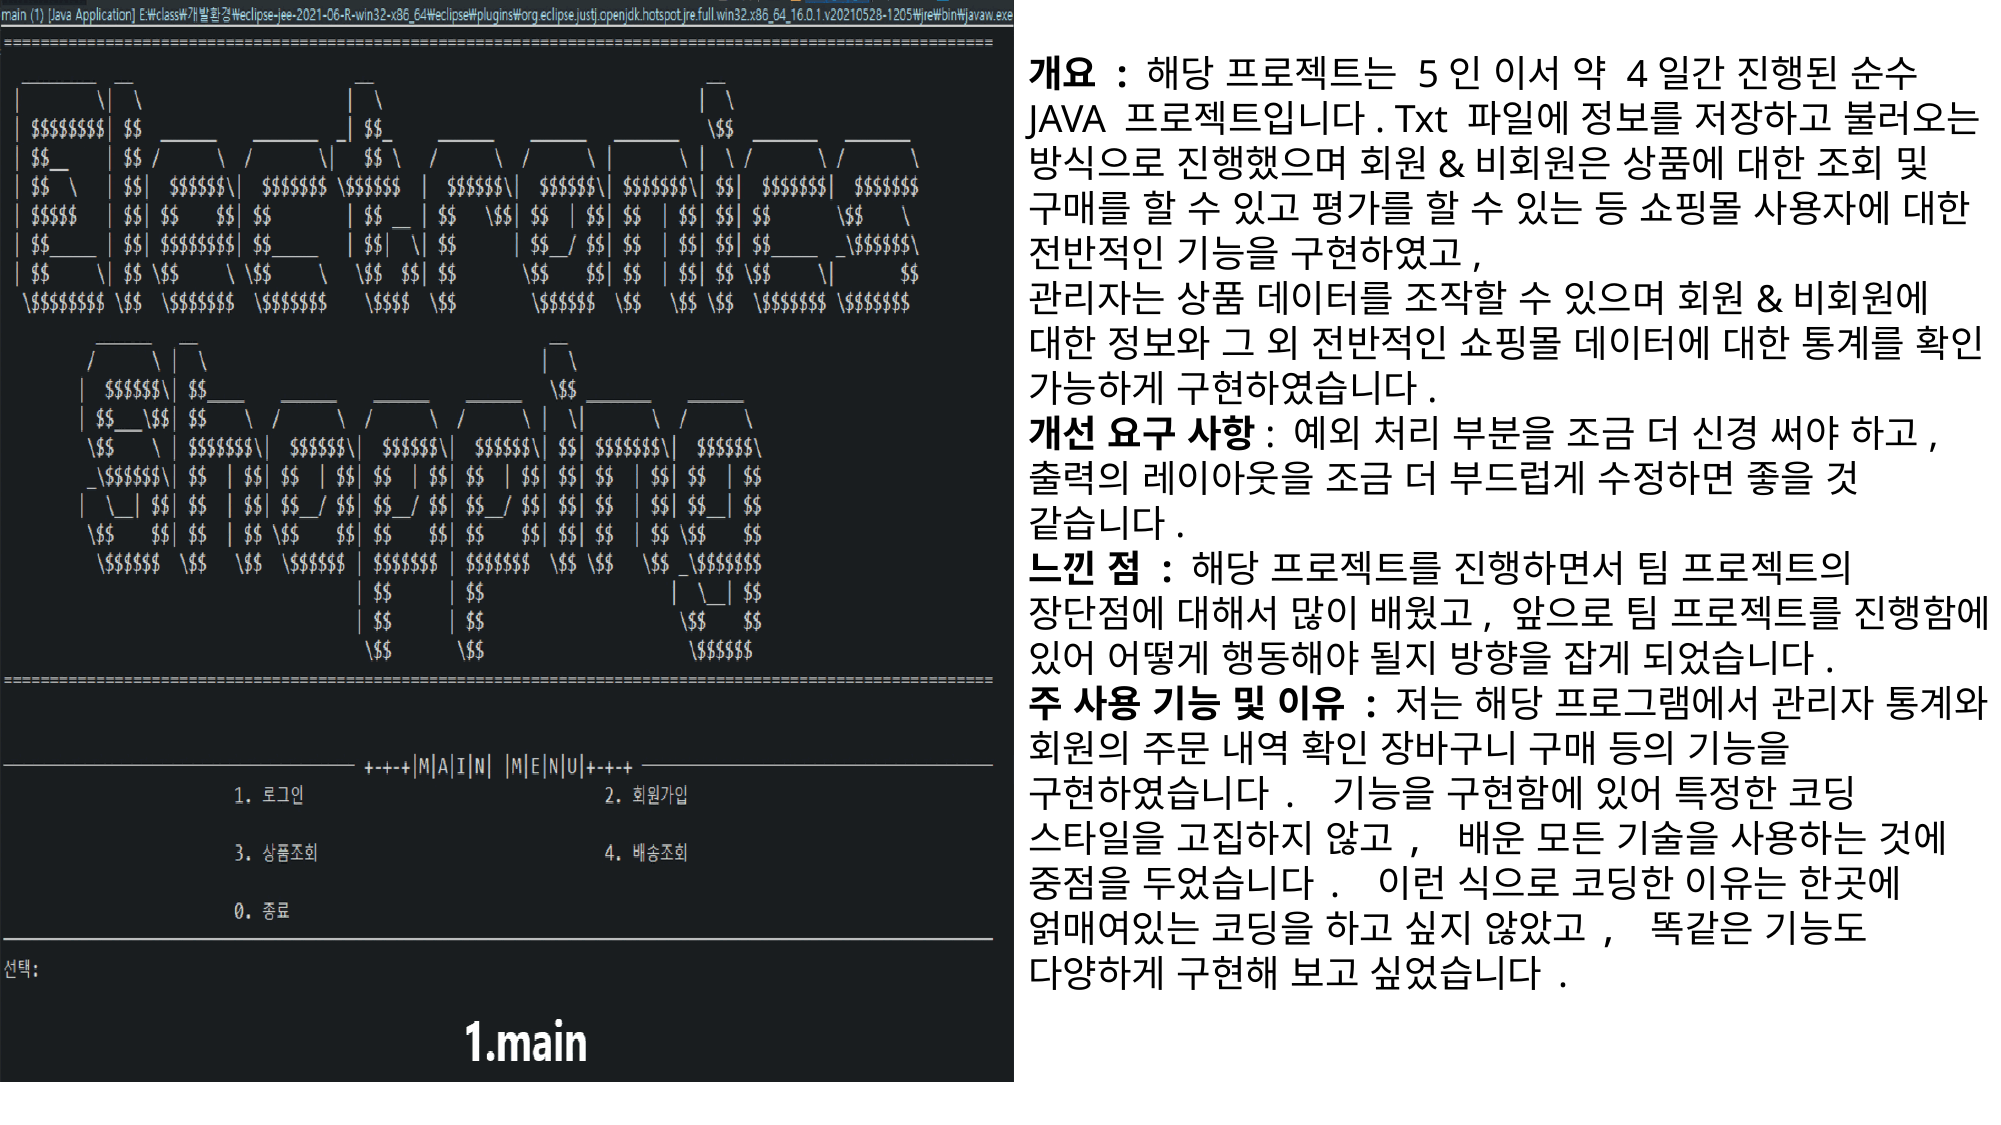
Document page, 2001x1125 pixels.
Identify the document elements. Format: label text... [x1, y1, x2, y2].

text_box 개요 : 해당 프로젝트는 5인 이서 약 4일간 진행된 순수 JAVA 프로젝트입니다. Txt 파일에 정보를 저장하고 불러오는 방식으로 진행했으며 회원&비회원은 상품에 대한 조회 및 구매를 할 수 있고 평가를 할 수 있는 등 쇼핑몰 사용자에 대한 전반적인 기능을 구현하였고, 관리자는 상품 데이터를 조작할 수 있으며 회원&비회원에 대한 정보와 그 외 전반적인 쇼핑몰 데이터에 대한 통계를 확인 가능하게 구현하였습니다. 개선 요구 사항: 예외 처리 부분을 조금 더 신경 써야 하고, 출력의 레이아웃을 조금 더 부드럽게 수정하면 좋을 것 같습니다. 느낀 점 : 해당 프로젝트를 진행하면서 팀 프로젝트의 장단점에 대해서 많이 배웠고, 앞으로 팀 프로젝트를 진행함에 있어 어떻게 행동해야 될지 방향을 잡게 되었습니다. 주 사용 기능 및 이유 : 저는 해당 프로그램에서 관리자 통계와 회원의 주문 내역 확인 장바구니 구매 등의 기능을 구현하였습니다. 기능을 구현함에 있어 특정한 코딩 스타일을 고집하지 않고, 배운 모든 기술을 사용하는 것에 중점을 두었습니다. 이런 식으로 코딩한 이유는 한곳에 얽매여있는 코딩을 하고 싶지 않았고, 똑같은 기능도 다양하게 구현해 보고 싶었습니다. [1014, 42, 2000, 1048]
picture [0, 0, 1014, 1083]
